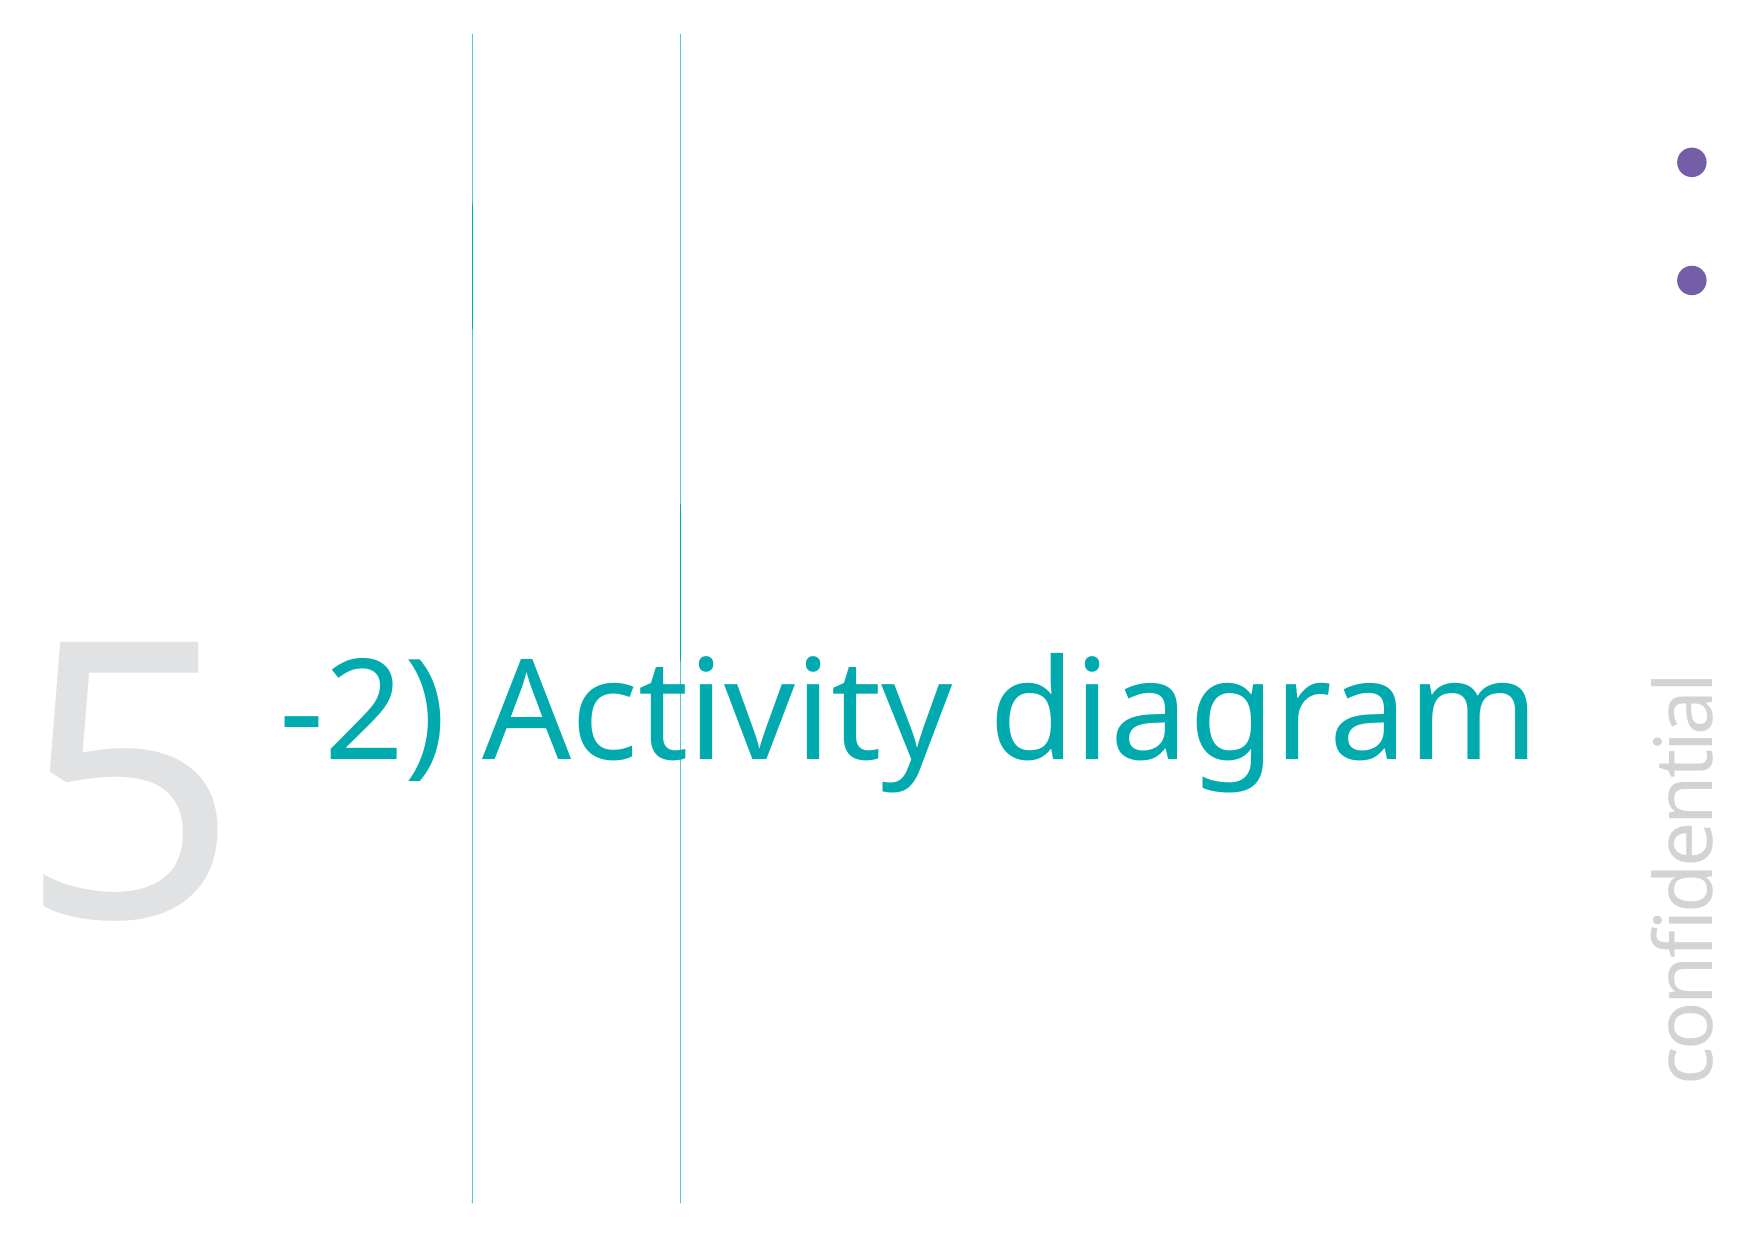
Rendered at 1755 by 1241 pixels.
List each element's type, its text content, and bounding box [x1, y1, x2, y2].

list confidential [1648, 654, 1755, 1086]
list -2) Activity diagram [279, 620, 1666, 1081]
list 5 [19, 608, 286, 1005]
